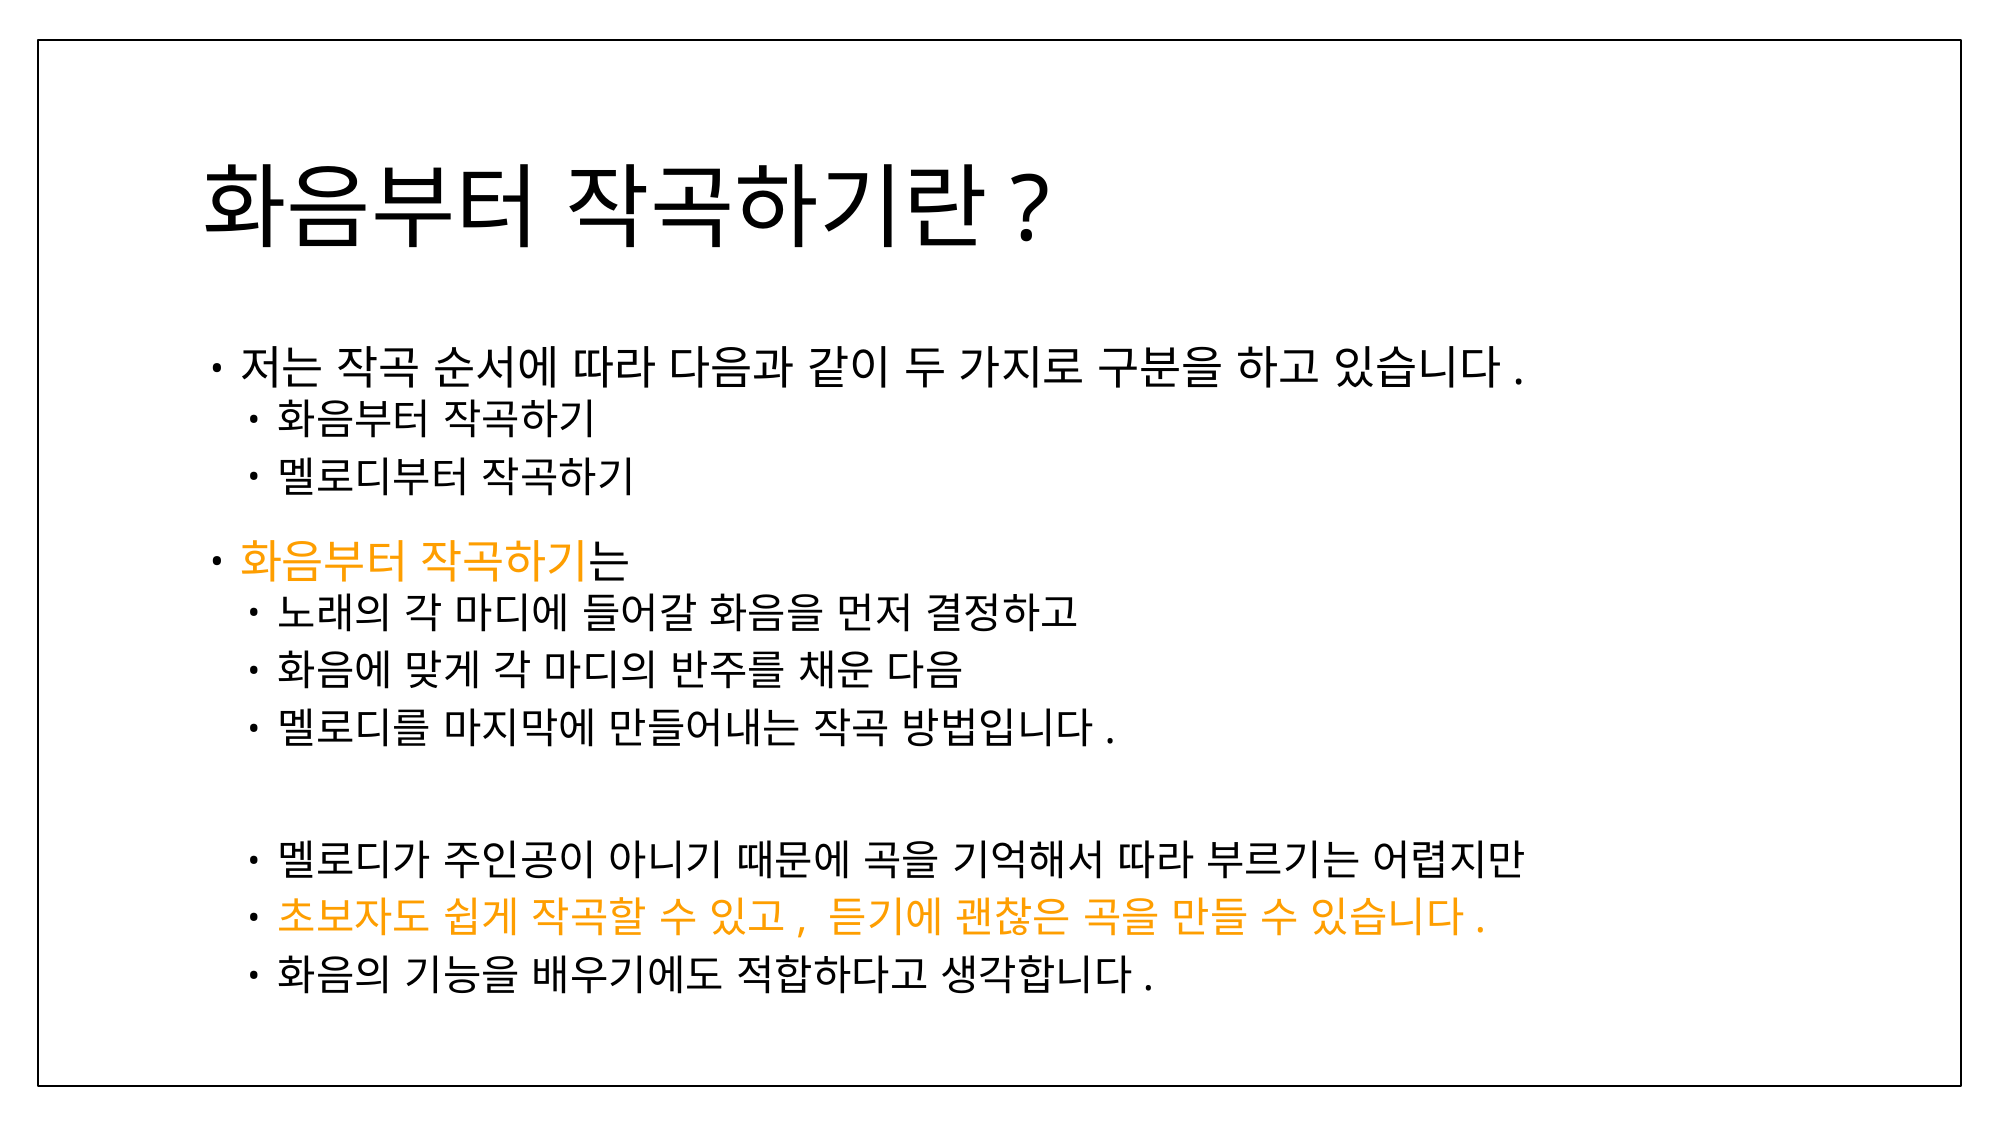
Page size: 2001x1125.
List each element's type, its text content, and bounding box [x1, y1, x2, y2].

list 저는 작곡 순서에 따라 다음과 같이 두 가지로 구분을 하고 있습니다. 화음부터 작곡하기 멜로디부터 작곡하기 화음부터 작곡하기는 노래의 각 마디에 들어갈 화음을 먼저 결정하고 화음에 맞게 각 마디의 반주를 채운 다음 멜로디를 마지막에 만들어내는 작곡 방법입니다. 멜로디가 주인공이 아니기 때문에 곡을 기억해서 따라 부르기는 어렵지만 초보자도 쉽게 작곡할 수 있고, 듣기에 괜찮은 곡을 만들 수 있습니다. 화음의 기능을 배우기에도 적합하다고 생각합니다. [187, 337, 1808, 1000]
title 화음부터 작곡하기란? [187, 99, 1808, 323]
